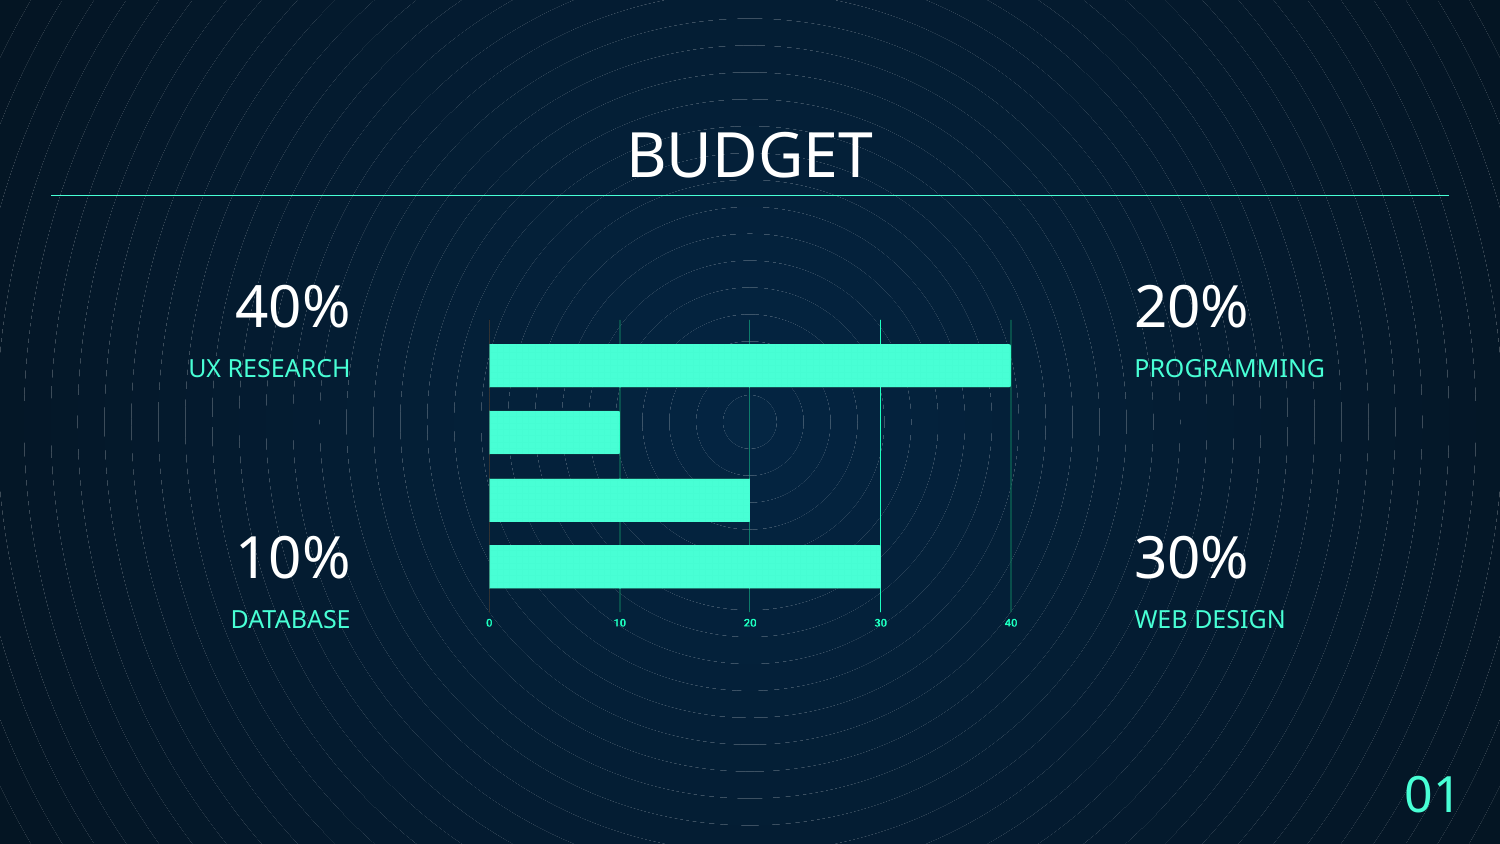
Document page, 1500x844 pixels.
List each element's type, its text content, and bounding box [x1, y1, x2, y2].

title BUDGET [51, 202, 1449, 206]
title WEB DESIGN [1119, 589, 1460, 622]
text_box UX RESEARCH [133, 337, 366, 475]
title BUDGET [51, 105, 1449, 195]
title PROGRAMMING [1119, 337, 1460, 370]
title DATABASE [25, 589, 366, 622]
title 40% [172, 253, 366, 337]
title 10% [172, 505, 366, 589]
text_box 01 [1390, 738, 1500, 838]
title 30% [1119, 505, 1313, 589]
picture [472, 301, 1028, 646]
title 20% [1119, 253, 1313, 337]
